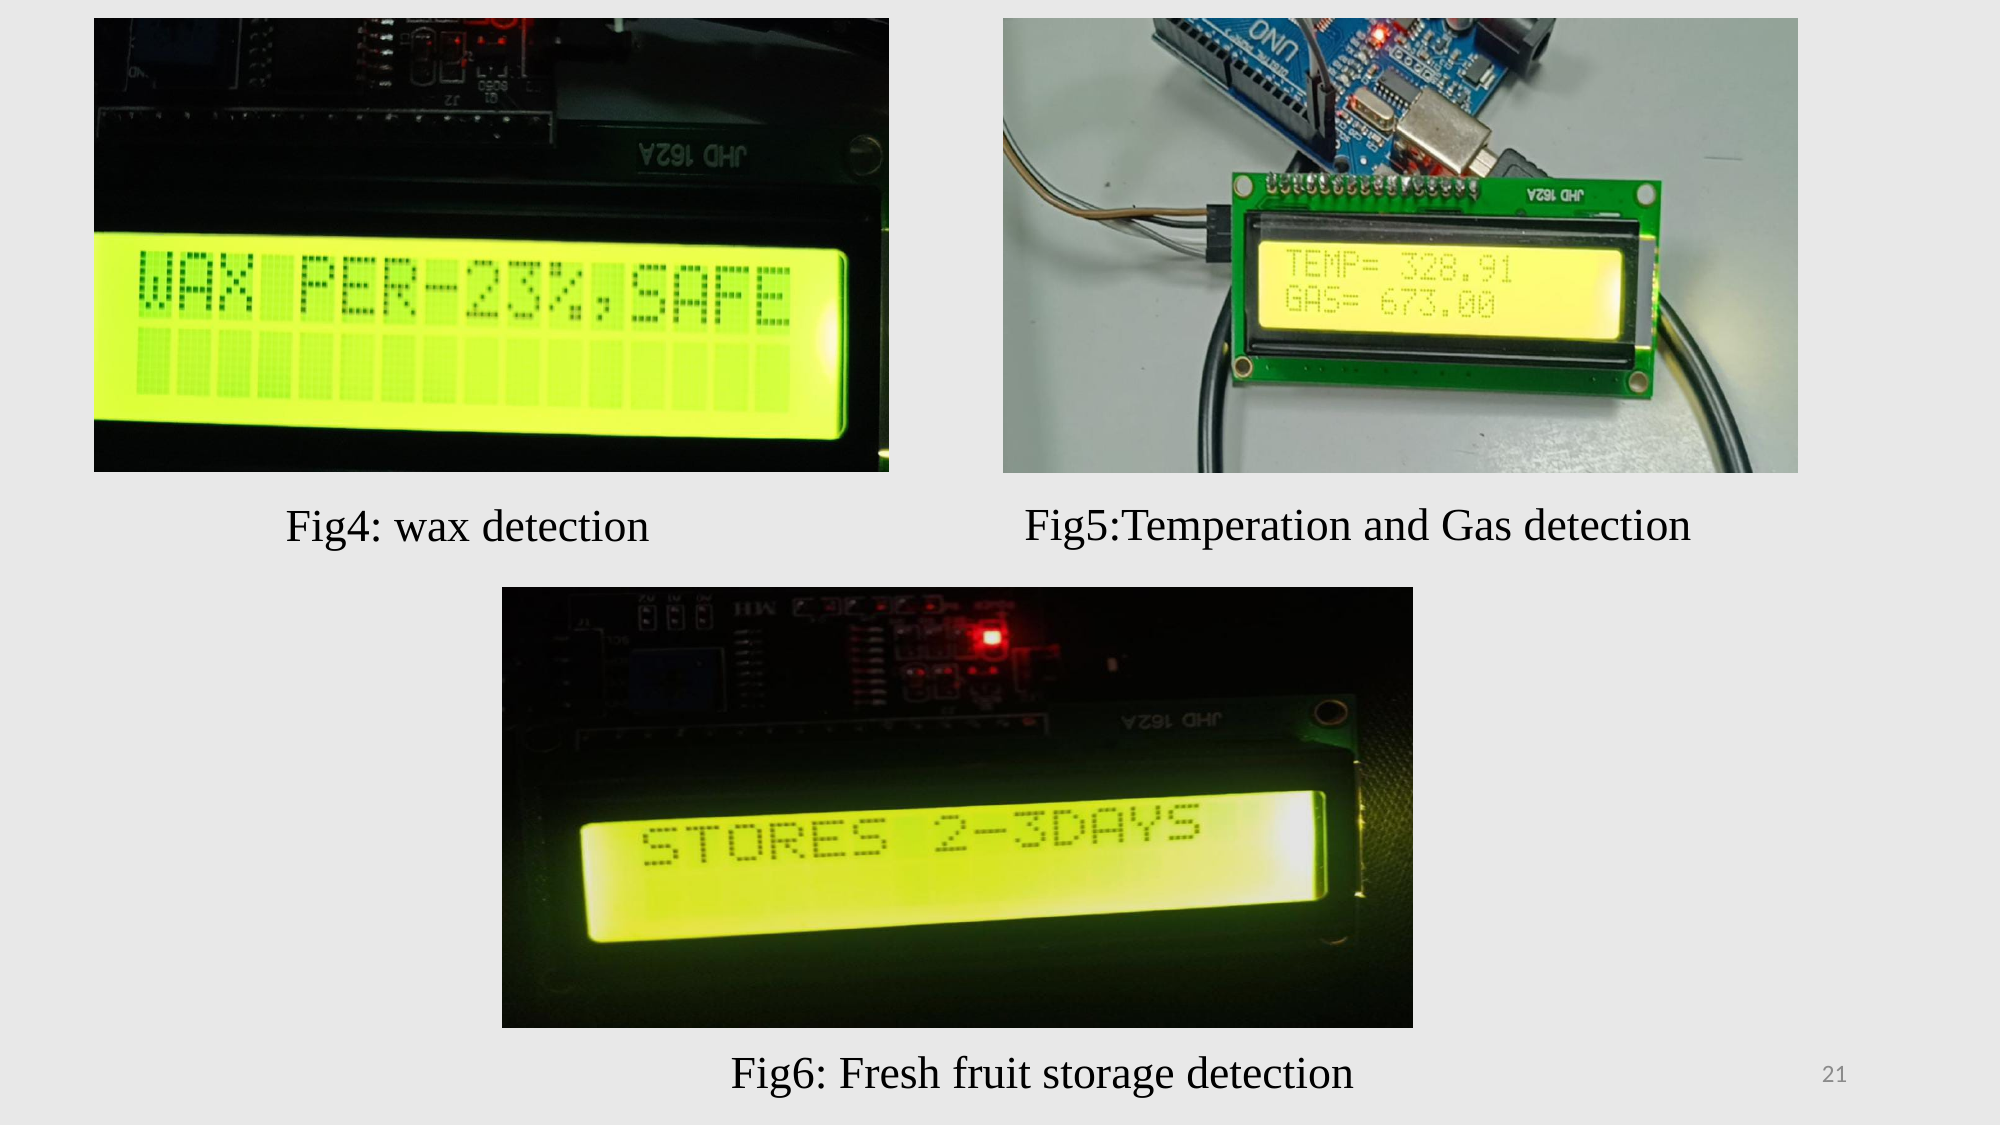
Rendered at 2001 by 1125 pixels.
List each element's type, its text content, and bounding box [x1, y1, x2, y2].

text_box Fig6: Fresh fruit storage detection [715, 1034, 1589, 1105]
picture [502, 587, 1413, 1028]
slide_number 21 [1589, 1042, 1863, 1103]
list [1003, 18, 1798, 473]
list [94, 18, 889, 472]
text_box Fig4: wax detection [270, 488, 1009, 558]
text_box Fig5:Temperation and Gas detection [1009, 487, 1754, 558]
